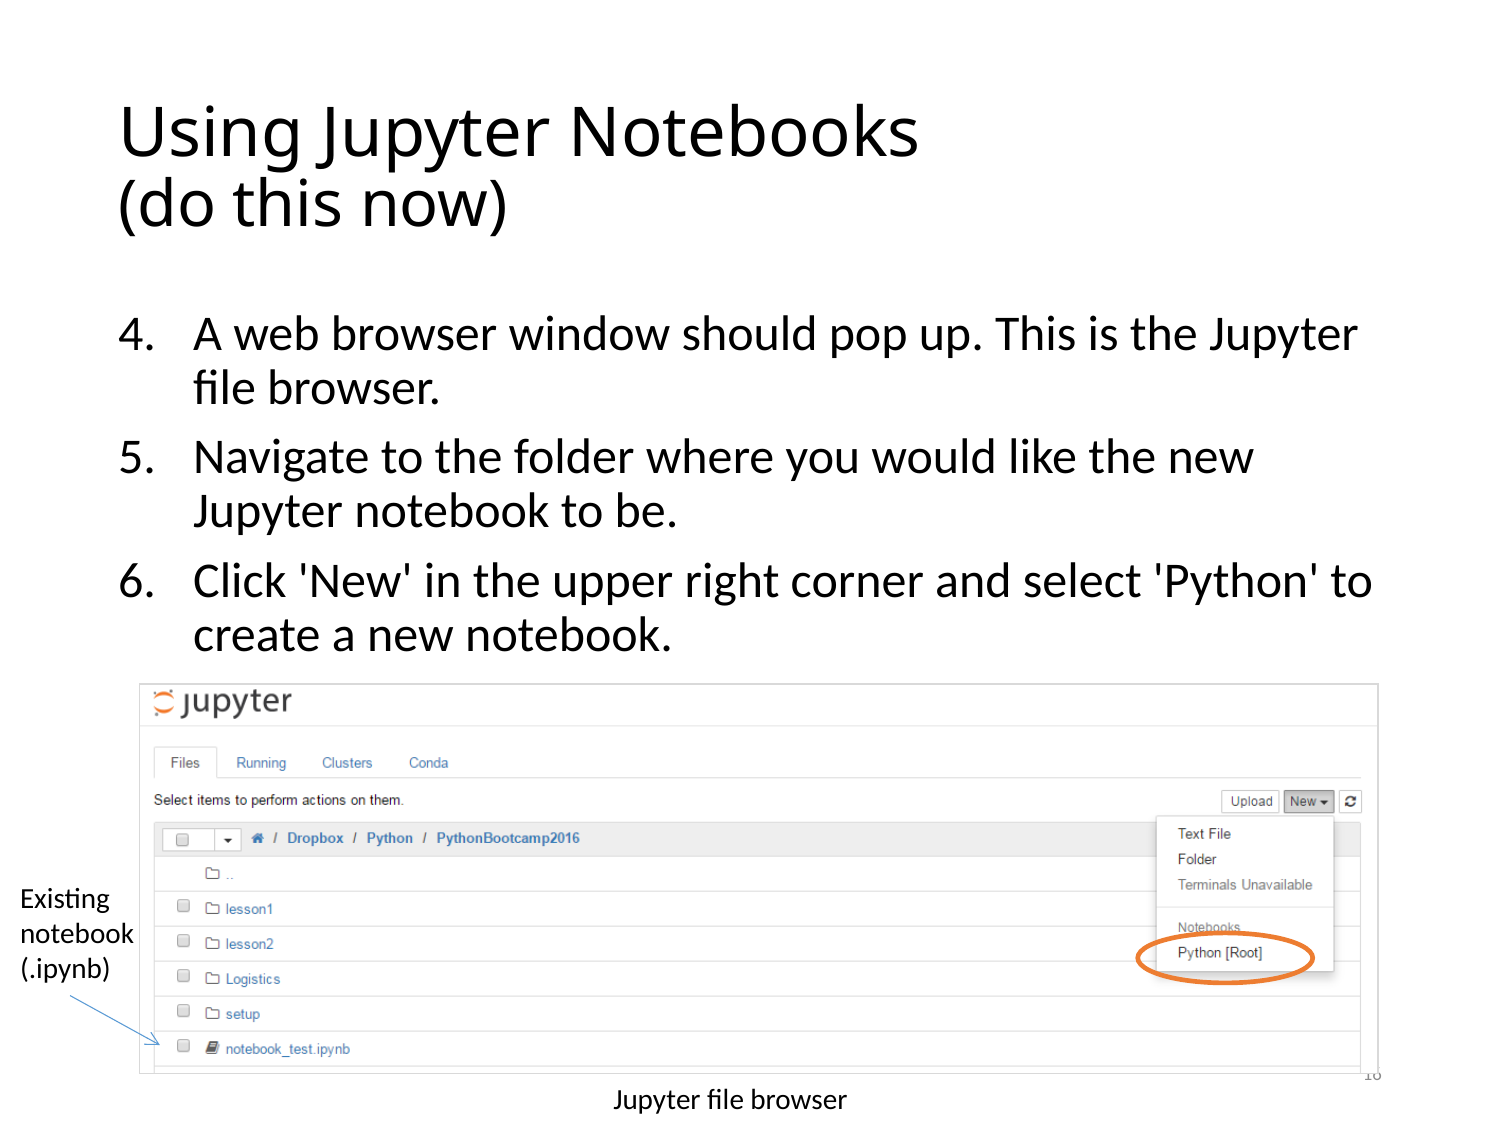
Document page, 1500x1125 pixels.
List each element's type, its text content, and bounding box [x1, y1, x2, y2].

title Using Jupyter Notebooks (do this now) [103, 59, 1397, 278]
slide_number 16 [1059, 1042, 1397, 1103]
list A web browser window should pop up. This is the Jupyter file browser. Navigate to the folder where you would like the new Jupyter notebook to be. Click 'New' in the upper right corner and select 'Python' to create a new notebook. [103, 299, 1397, 1014]
text_box Jupyter file browser [598, 1073, 863, 1123]
text_box Existing notebook (.ipynb) [5, 872, 140, 992]
picture [140, 684, 1378, 1073]
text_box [70, 995, 160, 1046]
